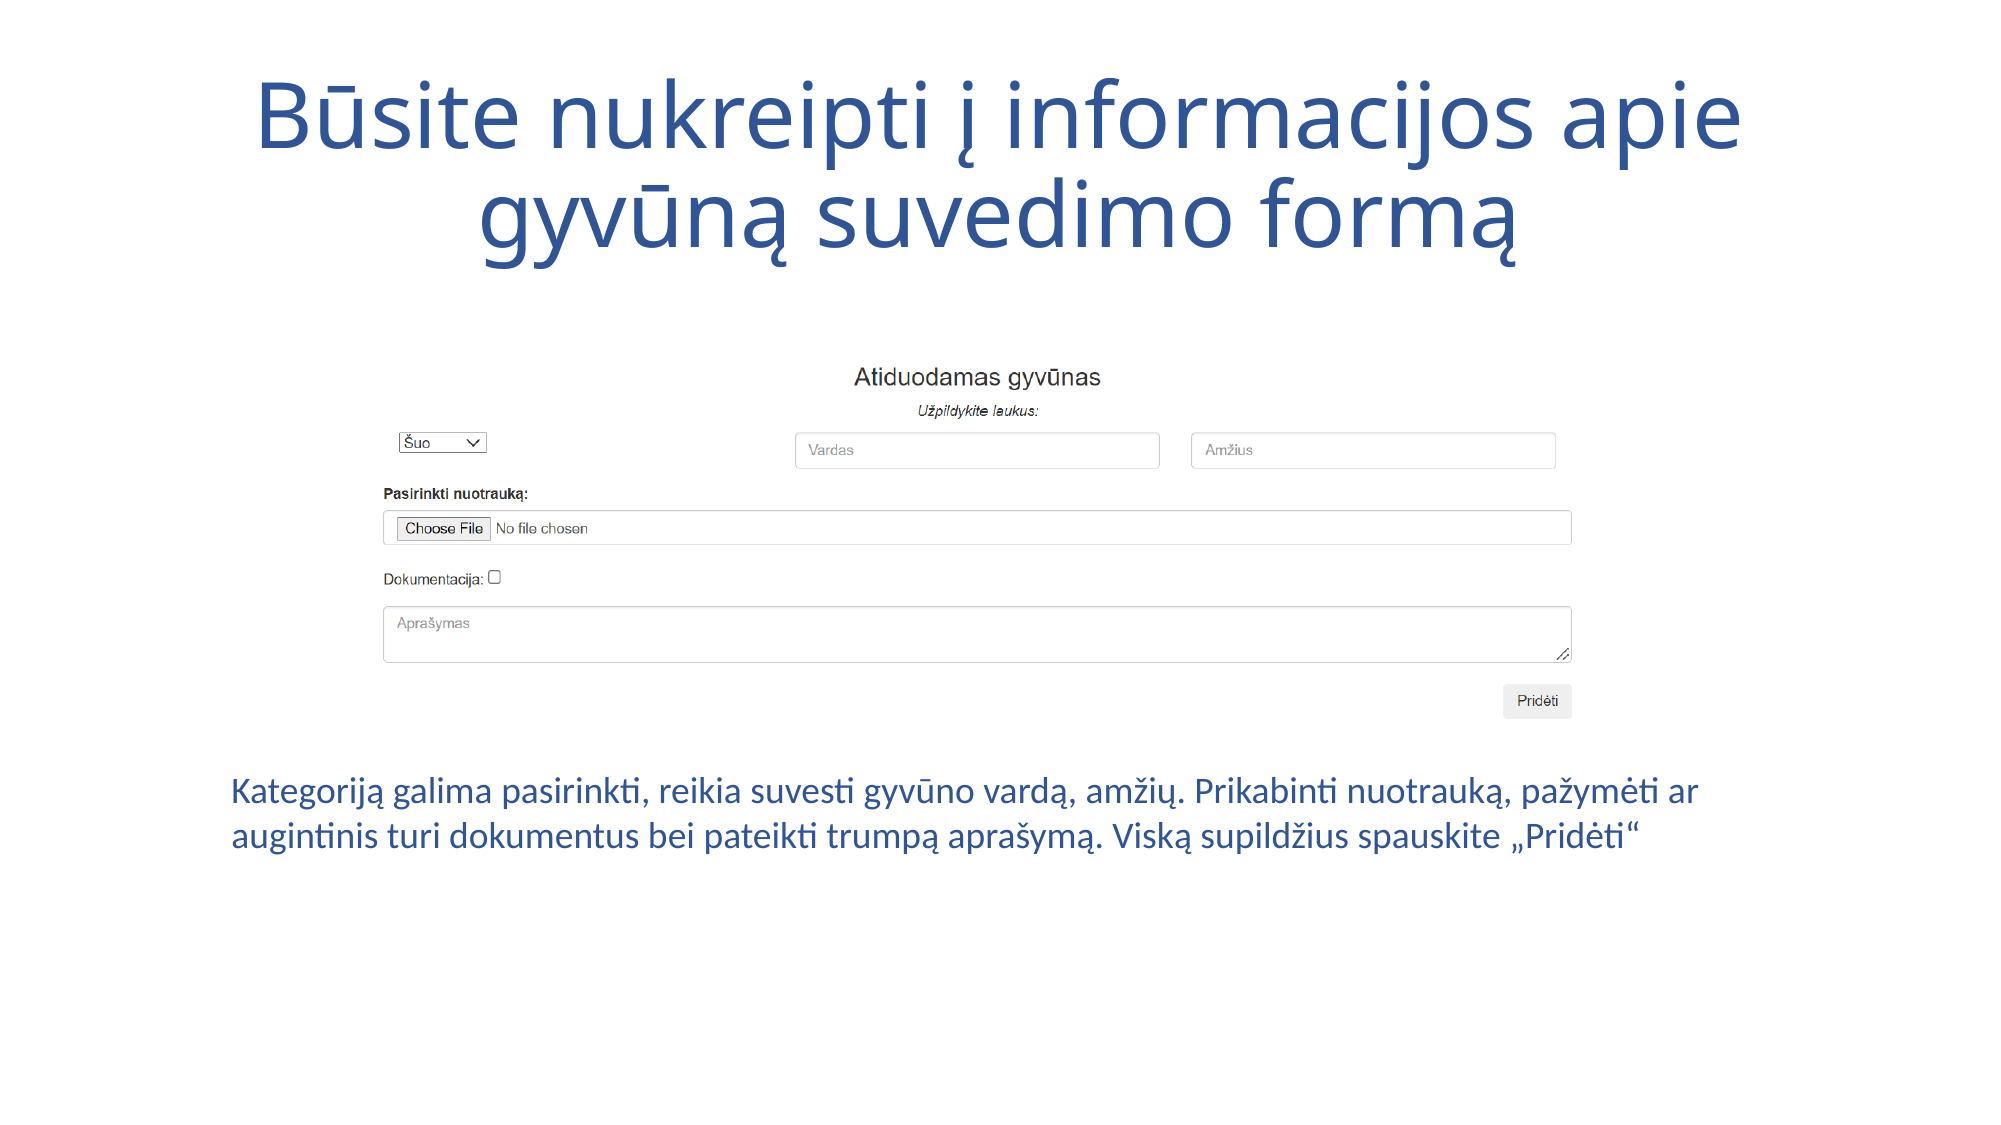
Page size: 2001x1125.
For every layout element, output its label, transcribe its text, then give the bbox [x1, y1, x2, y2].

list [322, 346, 1638, 797]
title Būsite nukreipti į informacijos apie gyvūną suvedimo formą [137, 59, 1863, 278]
text_box Kategoriją galima pasirinkti, reikia suvesti gyvūno vardą, amžių. Prikabinti nuotrauką, pažymėti ar augintinis turi dokumentus bei pateikti trumpą aprašymą. Viską supildžius spauskite „Pridėti“ [216, 758, 1794, 863]
